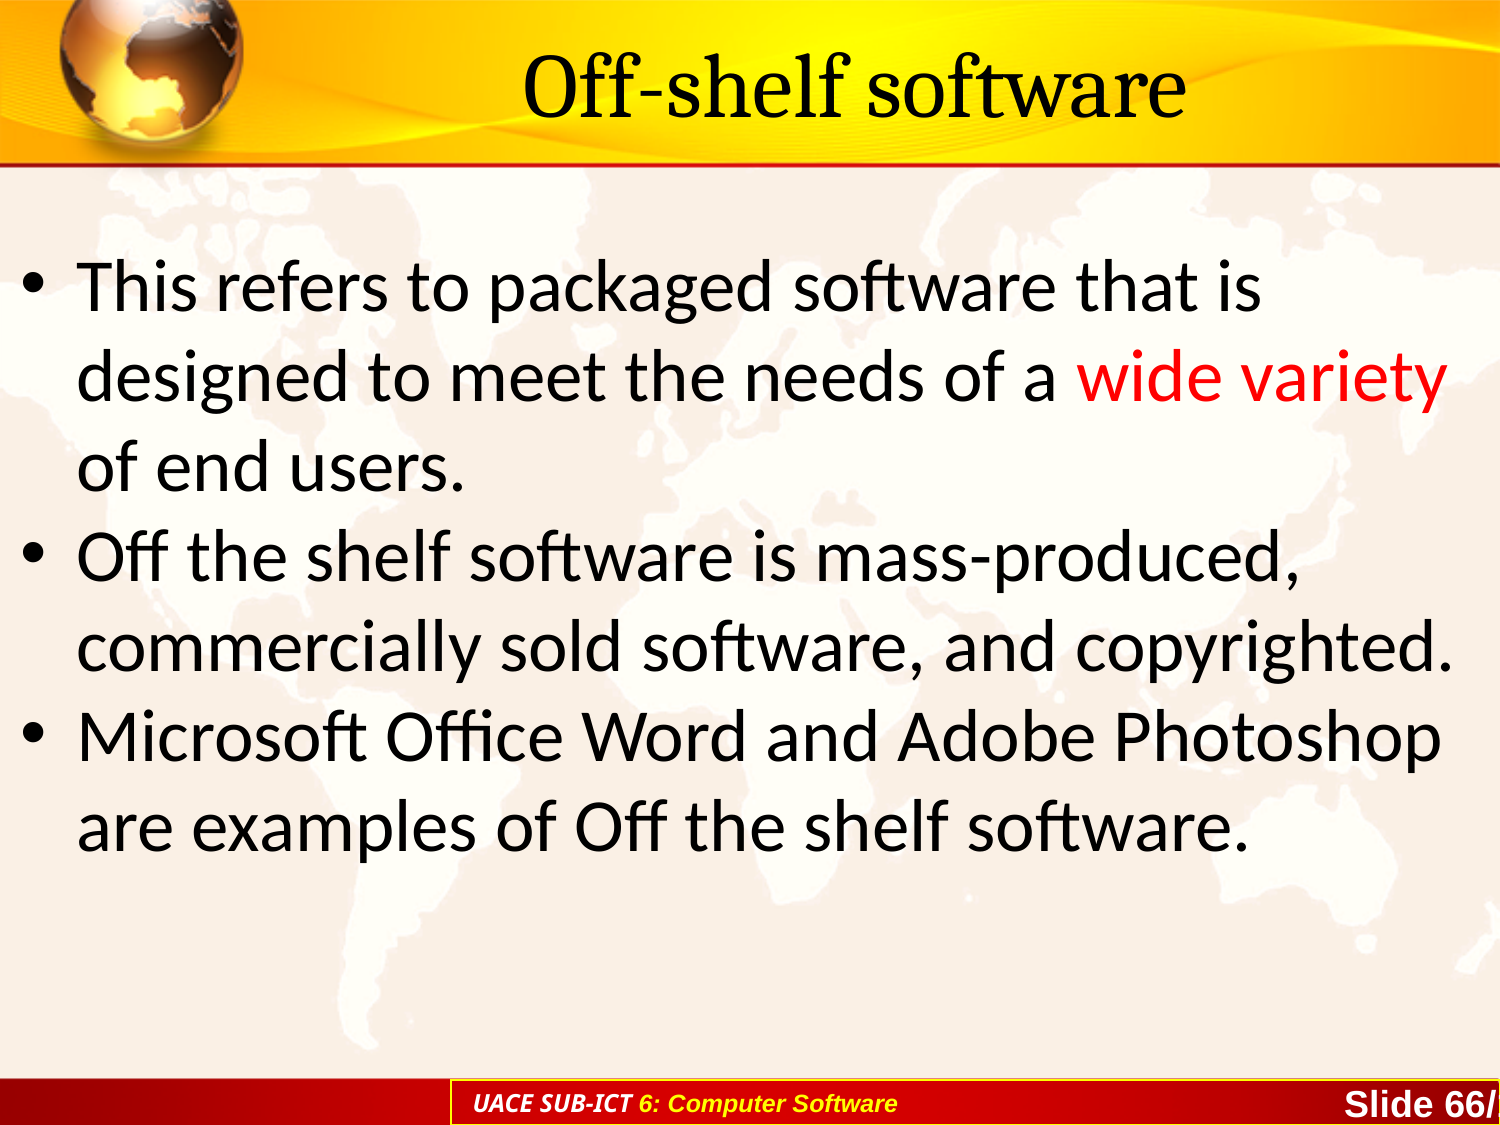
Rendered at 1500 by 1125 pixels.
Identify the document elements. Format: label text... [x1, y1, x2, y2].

picture [452, 1081, 1499, 1124]
picture [0, 0, 1500, 1125]
title Off-shelf software [212, 0, 1500, 163]
list This refers to packaged software that is designed to meet the needs of a wide variety of end users. Off the shelf software is mass-produced, commercially sold software, and copyrighted. Microsoft Office Word and Adobe Photoshop are examples of Off the shelf software. [4, 228, 1496, 1047]
